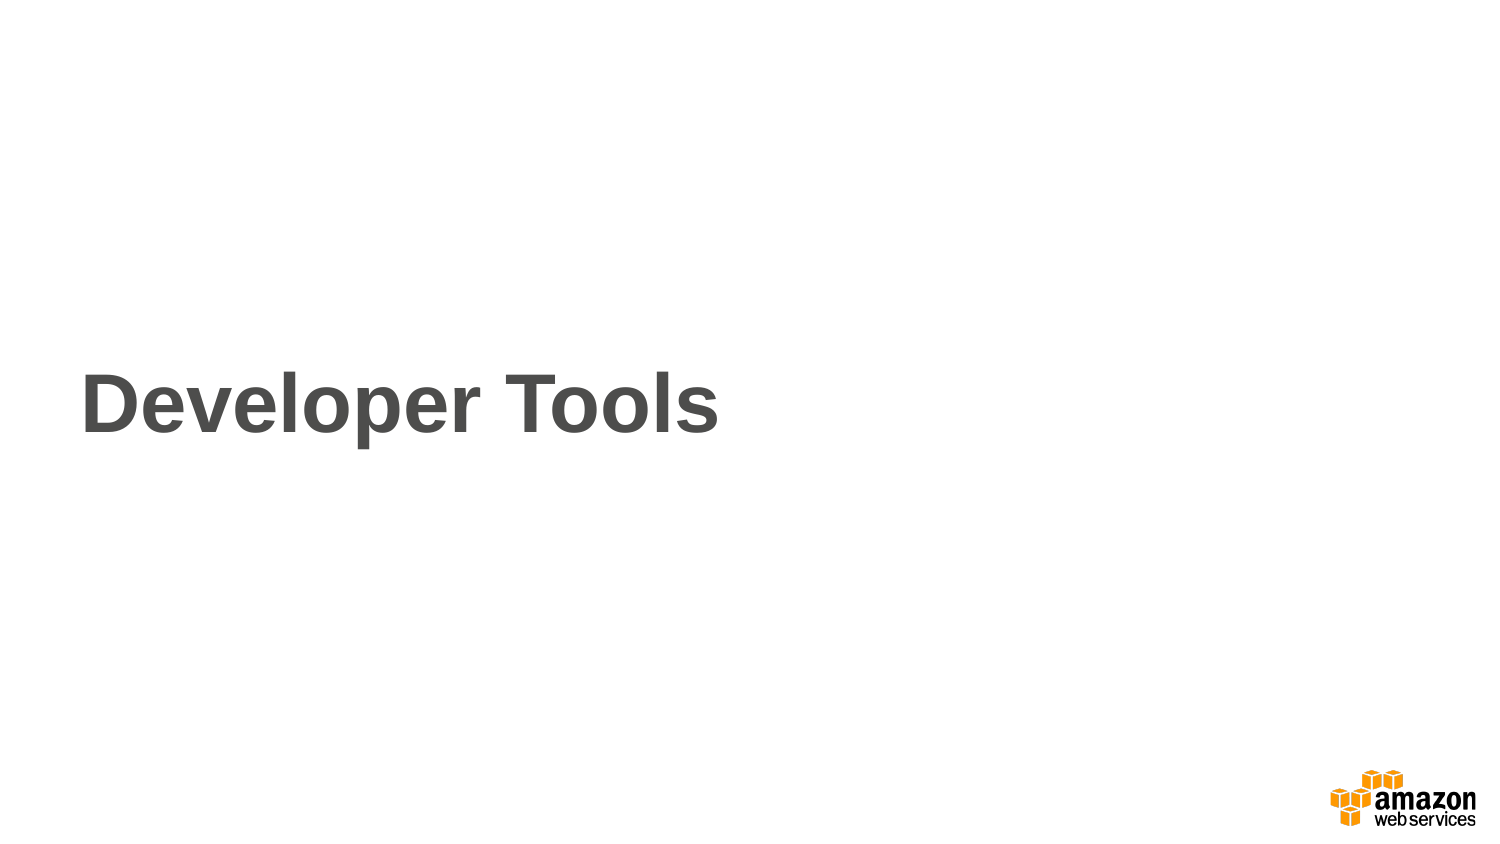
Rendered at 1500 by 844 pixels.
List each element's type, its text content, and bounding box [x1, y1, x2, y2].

title Developer Tools [65, 323, 1340, 476]
